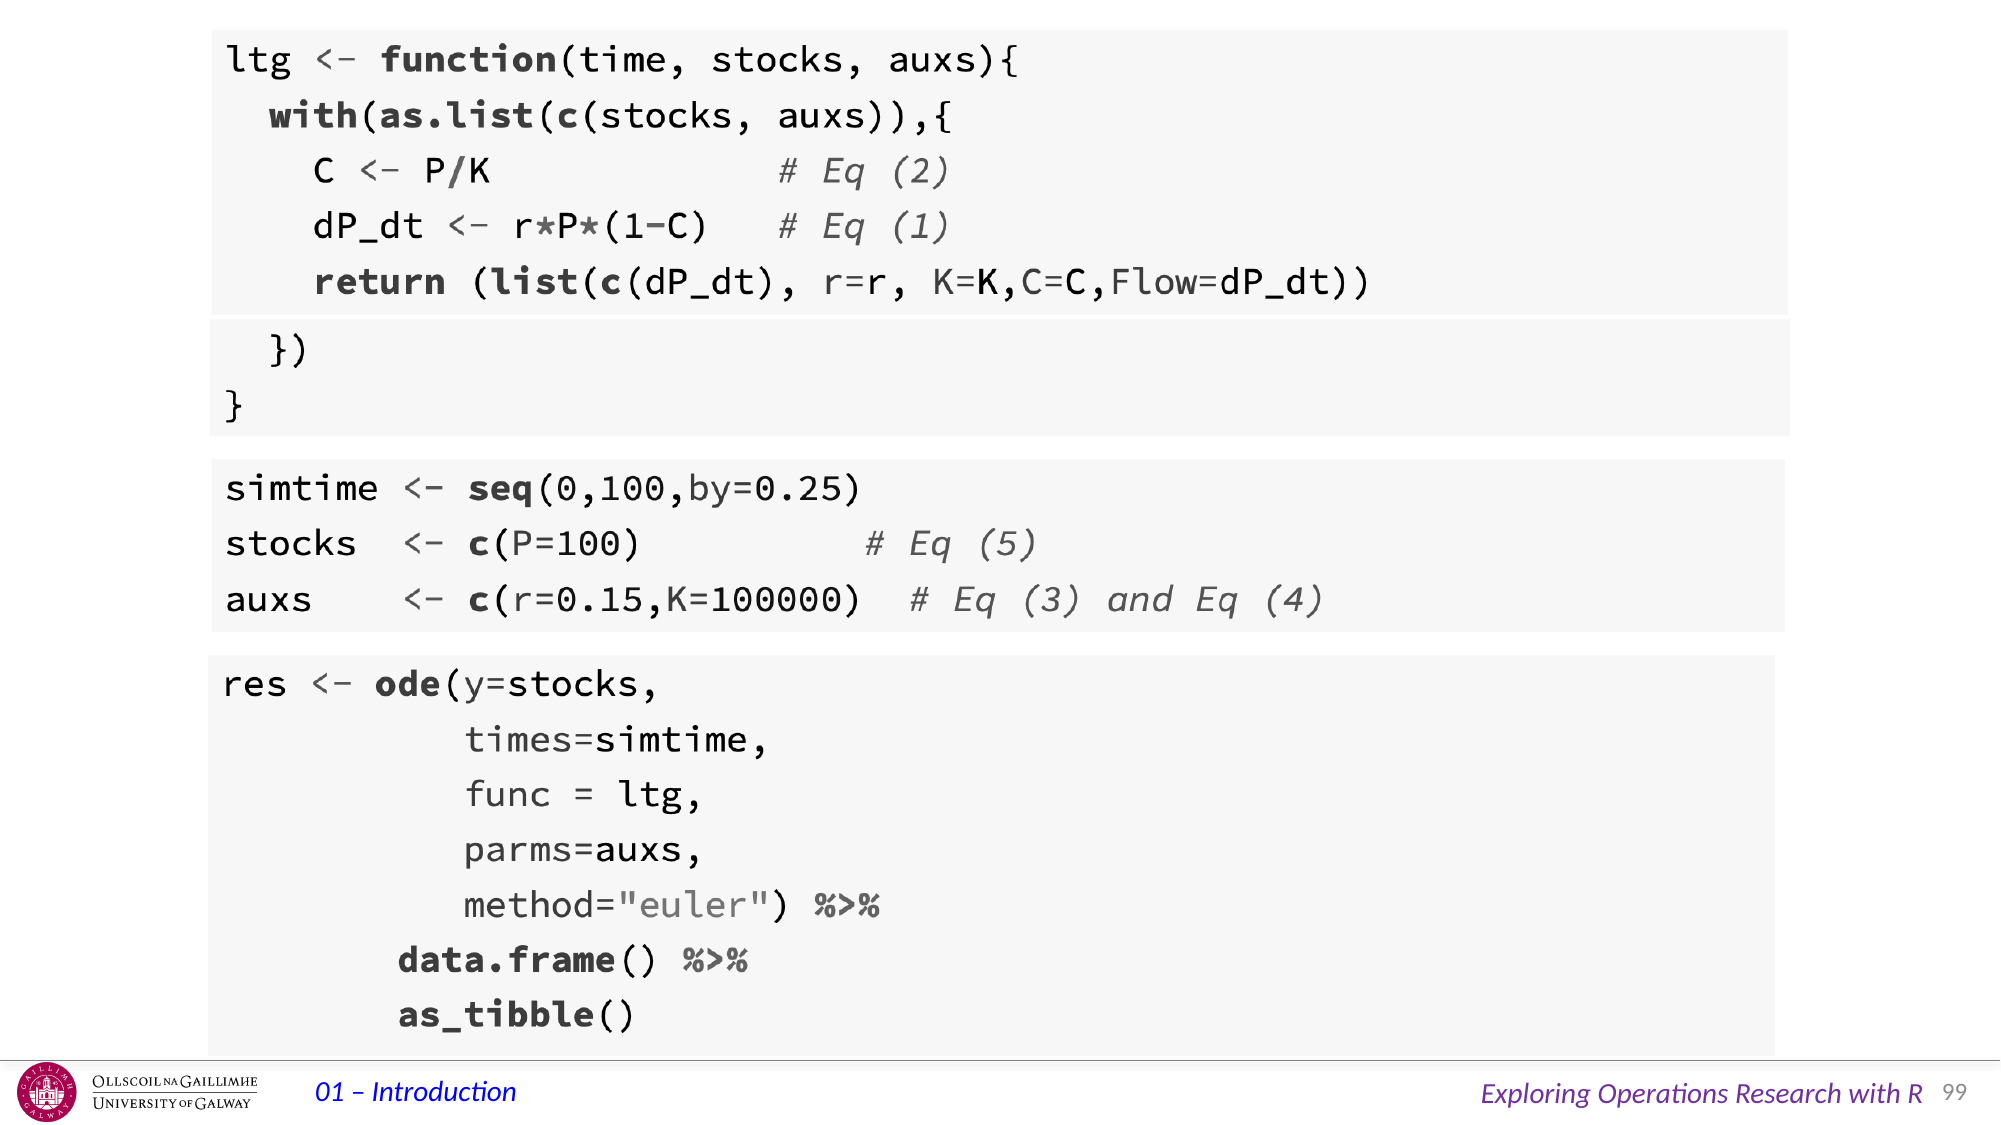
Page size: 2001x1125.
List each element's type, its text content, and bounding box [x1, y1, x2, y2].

picture [208, 456, 1787, 636]
picture [17, 1062, 257, 1122]
picture [208, 24, 1792, 441]
picture [208, 651, 1778, 1056]
slide_number 99 [1899, 1060, 1983, 1120]
